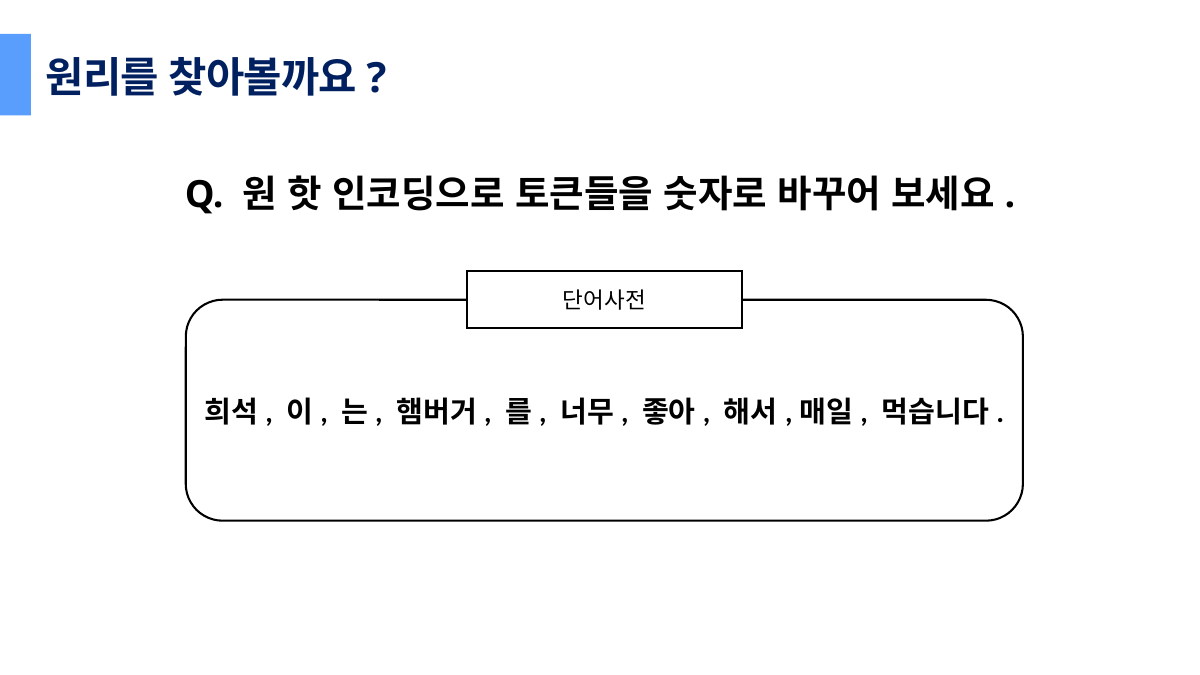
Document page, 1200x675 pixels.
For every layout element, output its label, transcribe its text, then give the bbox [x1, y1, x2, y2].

text_box 단어사전 [466, 270, 743, 329]
text_box [184, 298, 1024, 385]
text_box Q. 원 핫 인코딩으로 토큰들을 숫자로 바꾸어 보세요. [170, 162, 1030, 222]
text_box 원리를 찾아볼까요? [32, 43, 712, 109]
text_box [0, 33, 32, 116]
text_box [184, 436, 1024, 522]
text_box 희석, 이, 는, 햄버거, 를, 너무, 좋아, 해서,매일, 먹습니다. [181, 385, 1028, 436]
